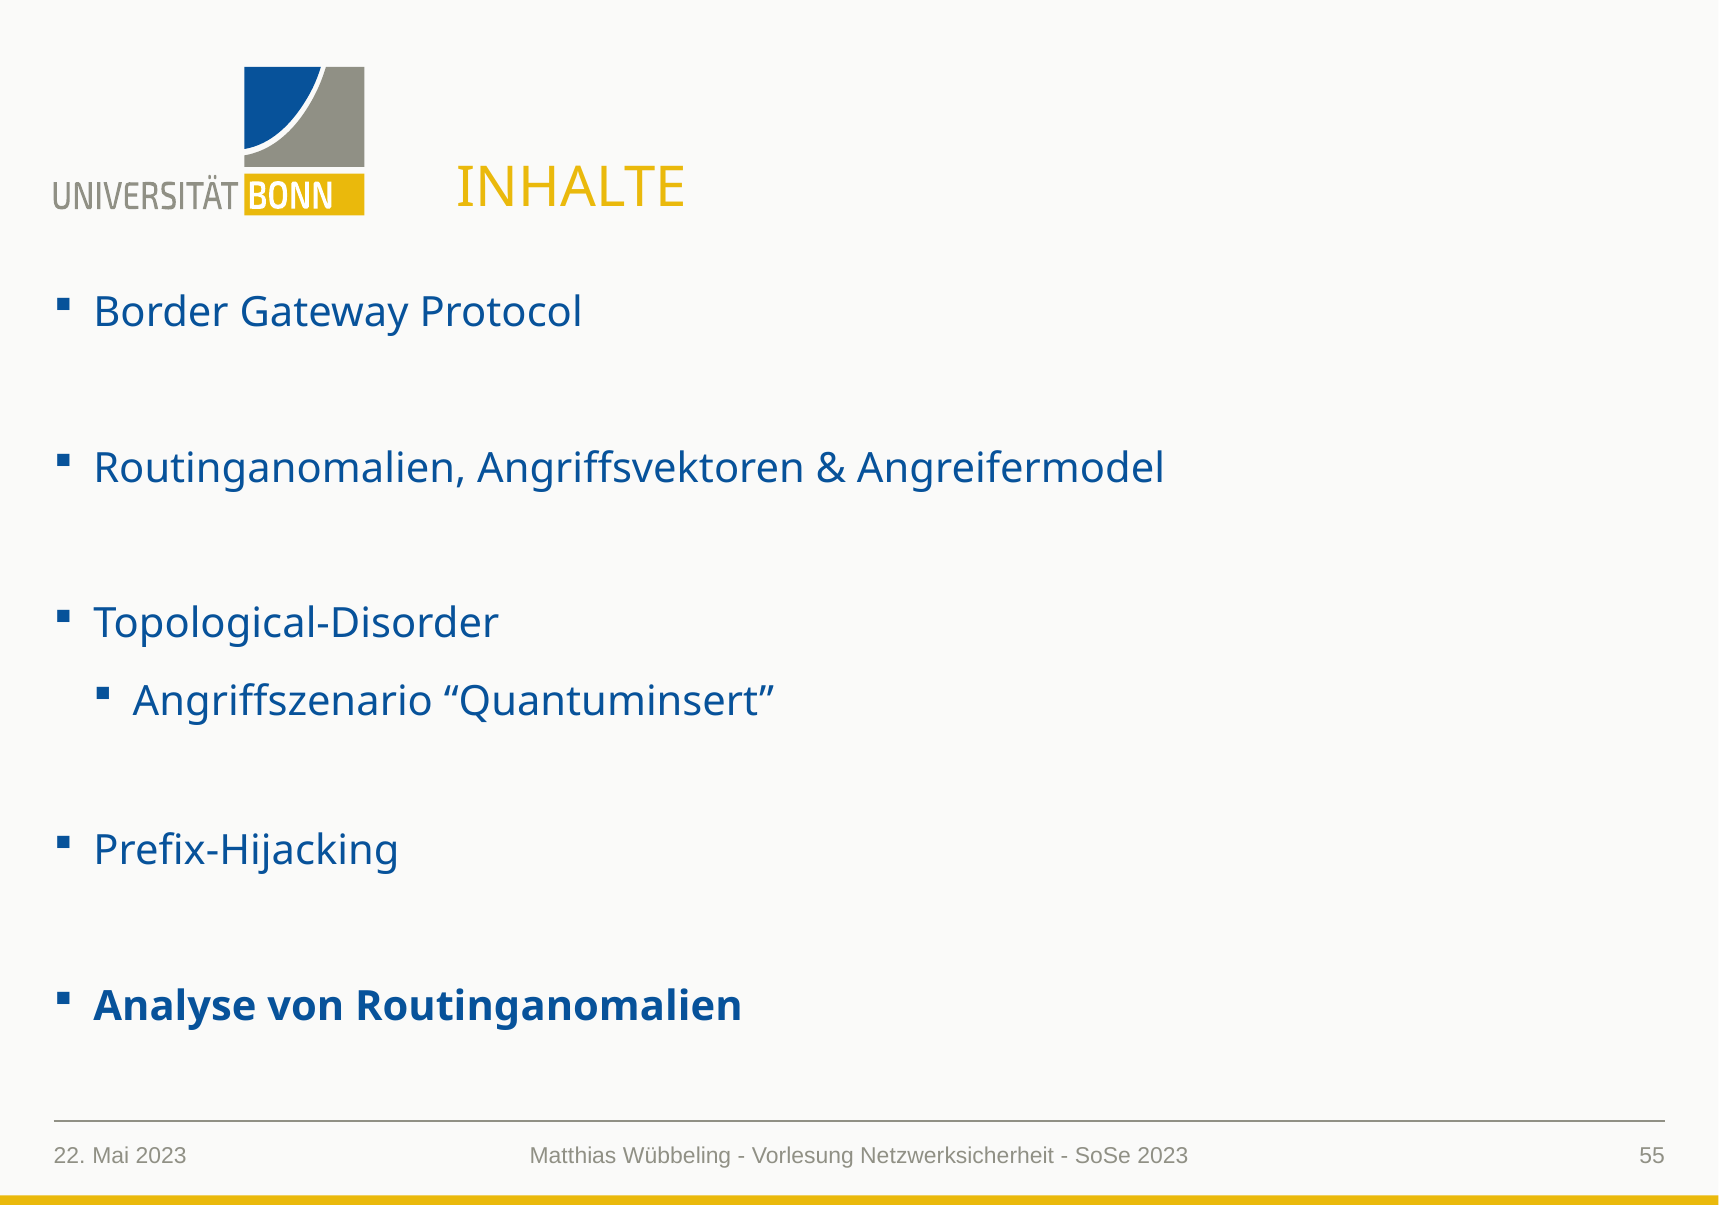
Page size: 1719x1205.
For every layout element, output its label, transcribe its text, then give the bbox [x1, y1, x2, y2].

title Inhalte [456, 67, 1665, 218]
slide_number 22. Mai 2023 [53, 1121, 215, 1189]
slide_number 55 [1557, 1121, 1665, 1189]
list Border Gateway Protocol Routinganomalien, Angriffsvektoren & Angreifermodel Topological-Disorder Angriffszenario “Quantuminsert” Prefix-Hijacking Analyse von Routinganomalien [53, 284, 1665, 1055]
footer Matthias Wübbeling - Vorlesung Netzwerksicherheit - SoSe 2023 [389, 1121, 1329, 1189]
